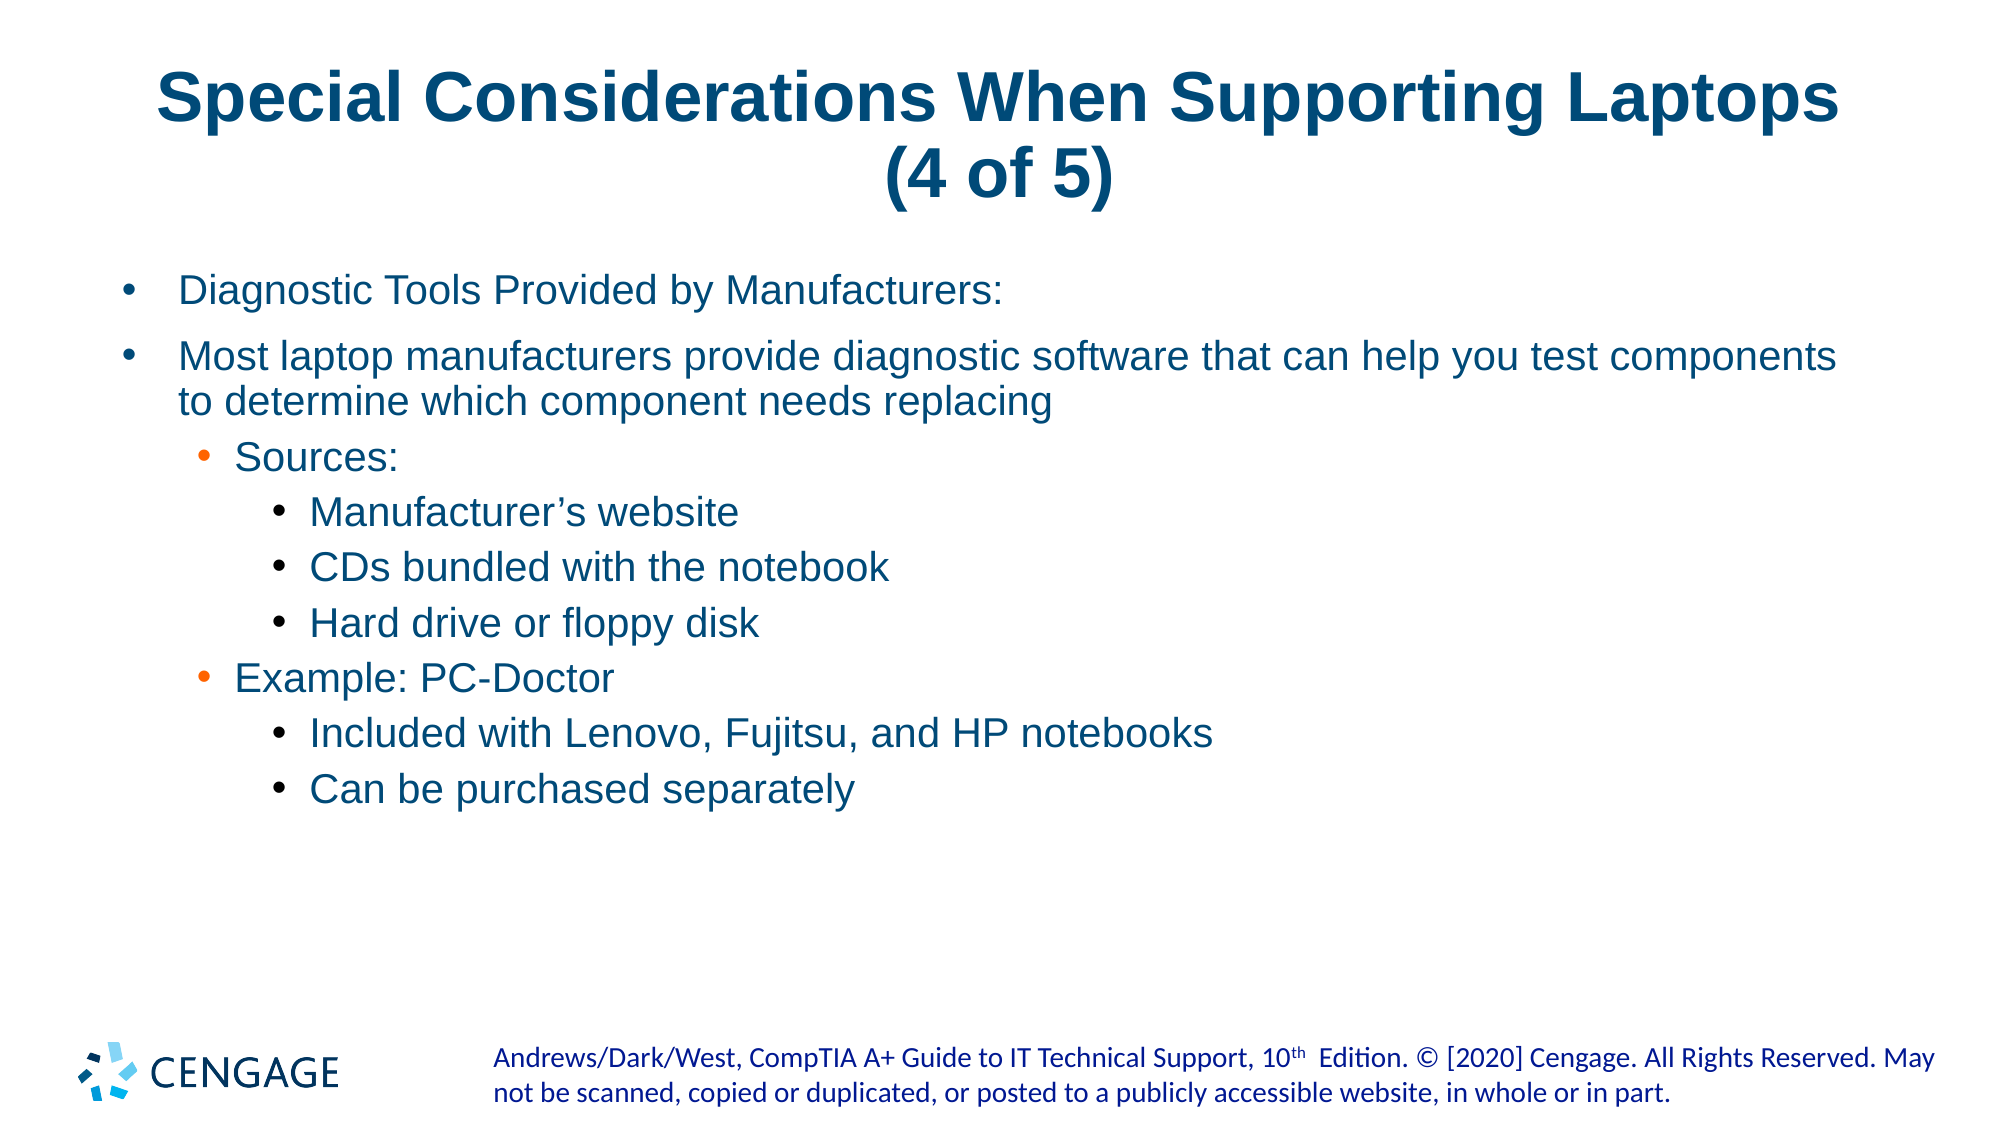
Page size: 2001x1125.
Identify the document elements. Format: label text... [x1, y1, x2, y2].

picture [78, 1042, 338, 1101]
title Special Considerations When Supporting Laptops (4 of 5) [137, 59, 1863, 171]
list Diagnostic Tools Provided by Manufacturers: Most laptop manufacturers provide diagnostic software that can help you test components to determine which component needs replacing Sources: Manufacturer’s website CDs bundled with the notebook Hard drive or floppy disk Example: PC-Doctor Included with Lenovo, Fujitsu, and HP notebooks Can be purchased separately [121, 268, 1880, 990]
